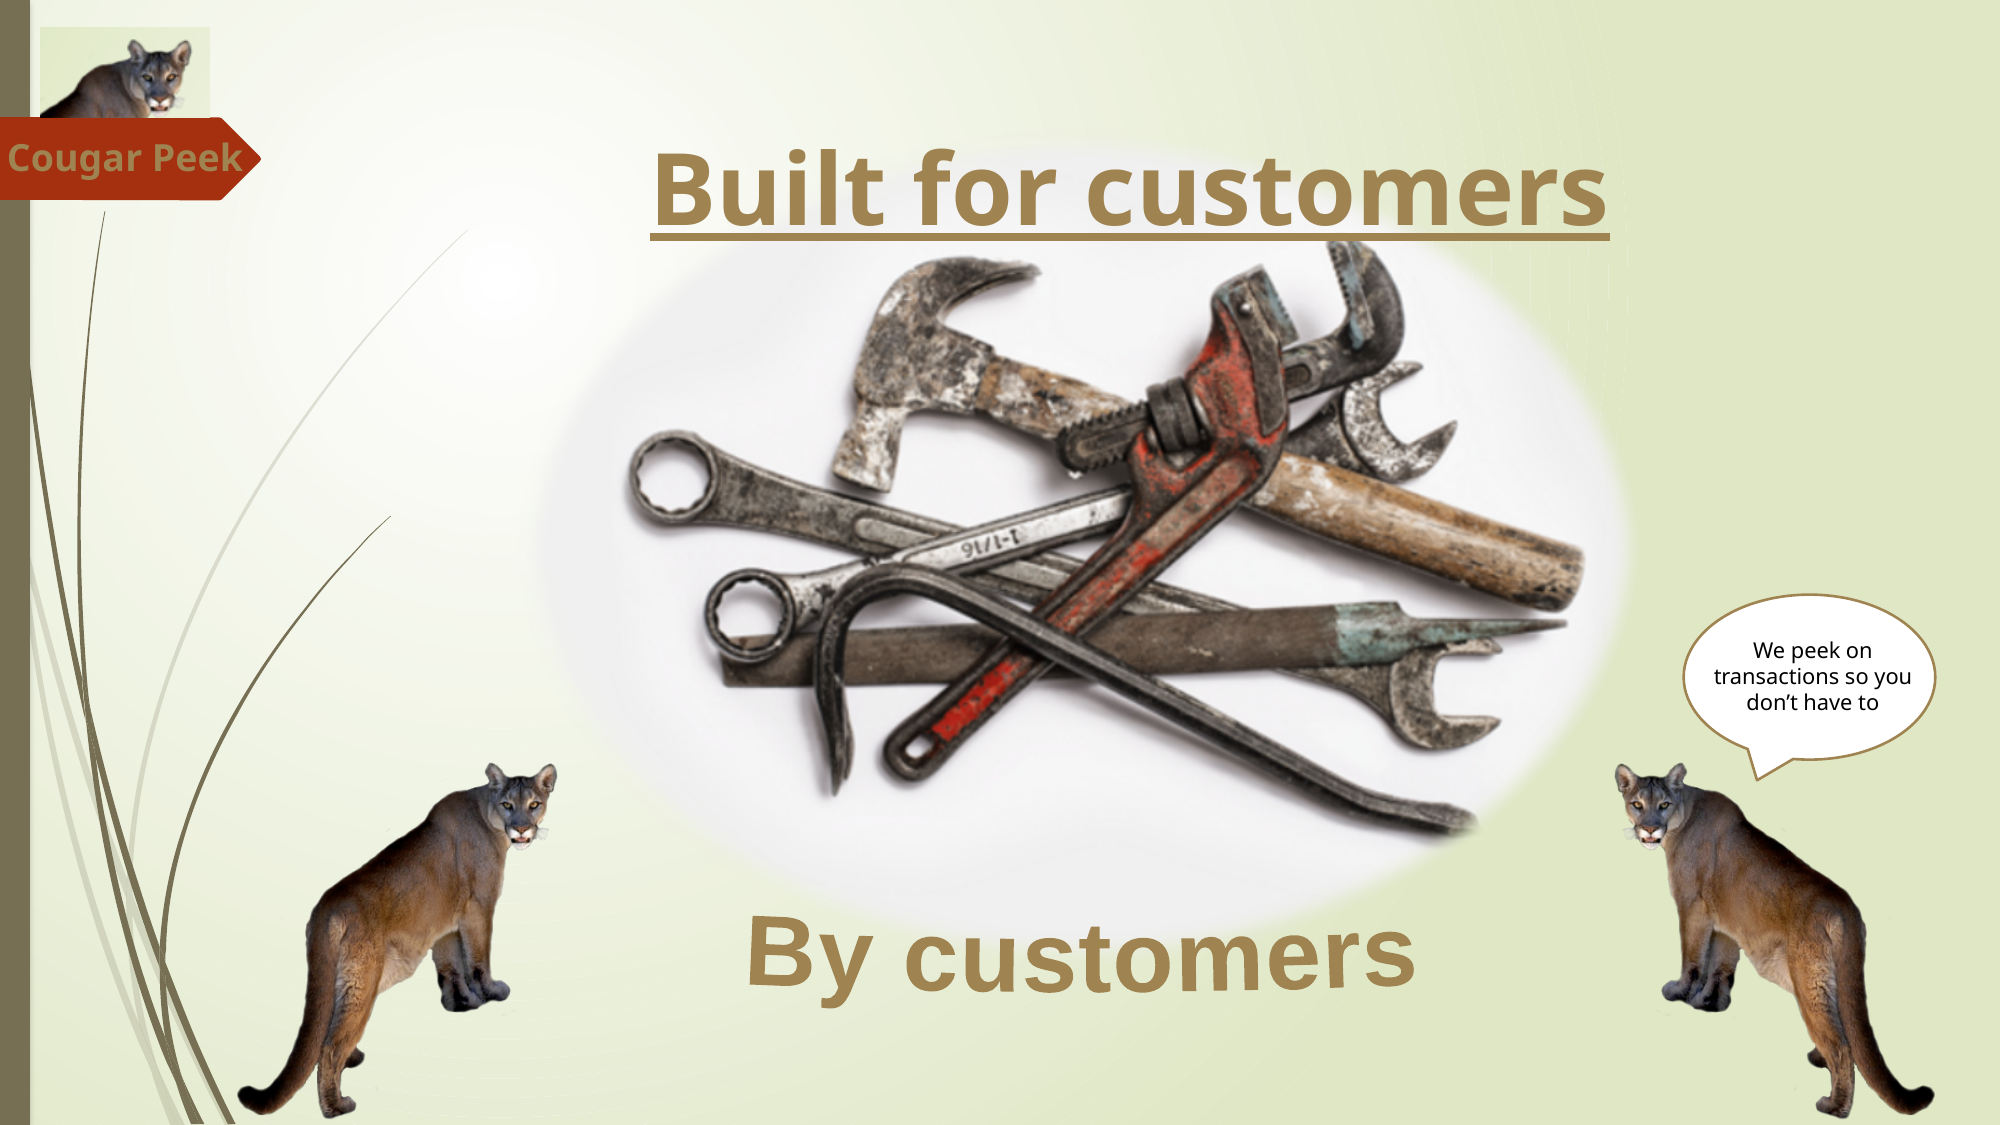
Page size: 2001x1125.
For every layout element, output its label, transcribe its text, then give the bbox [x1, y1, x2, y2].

text_box [1703, 723, 1916, 758]
text_box [1931, 652, 1937, 702]
text_box We peek on transactions so you don’t have to [1695, 629, 1931, 723]
title Built for customers [399, 118, 1862, 329]
text_box Cougar Peek [0, 126, 263, 187]
text_box [1682, 640, 1695, 714]
picture [236, 128, 1936, 1125]
picture [39, 27, 211, 118]
text_box [1705, 593, 1914, 629]
